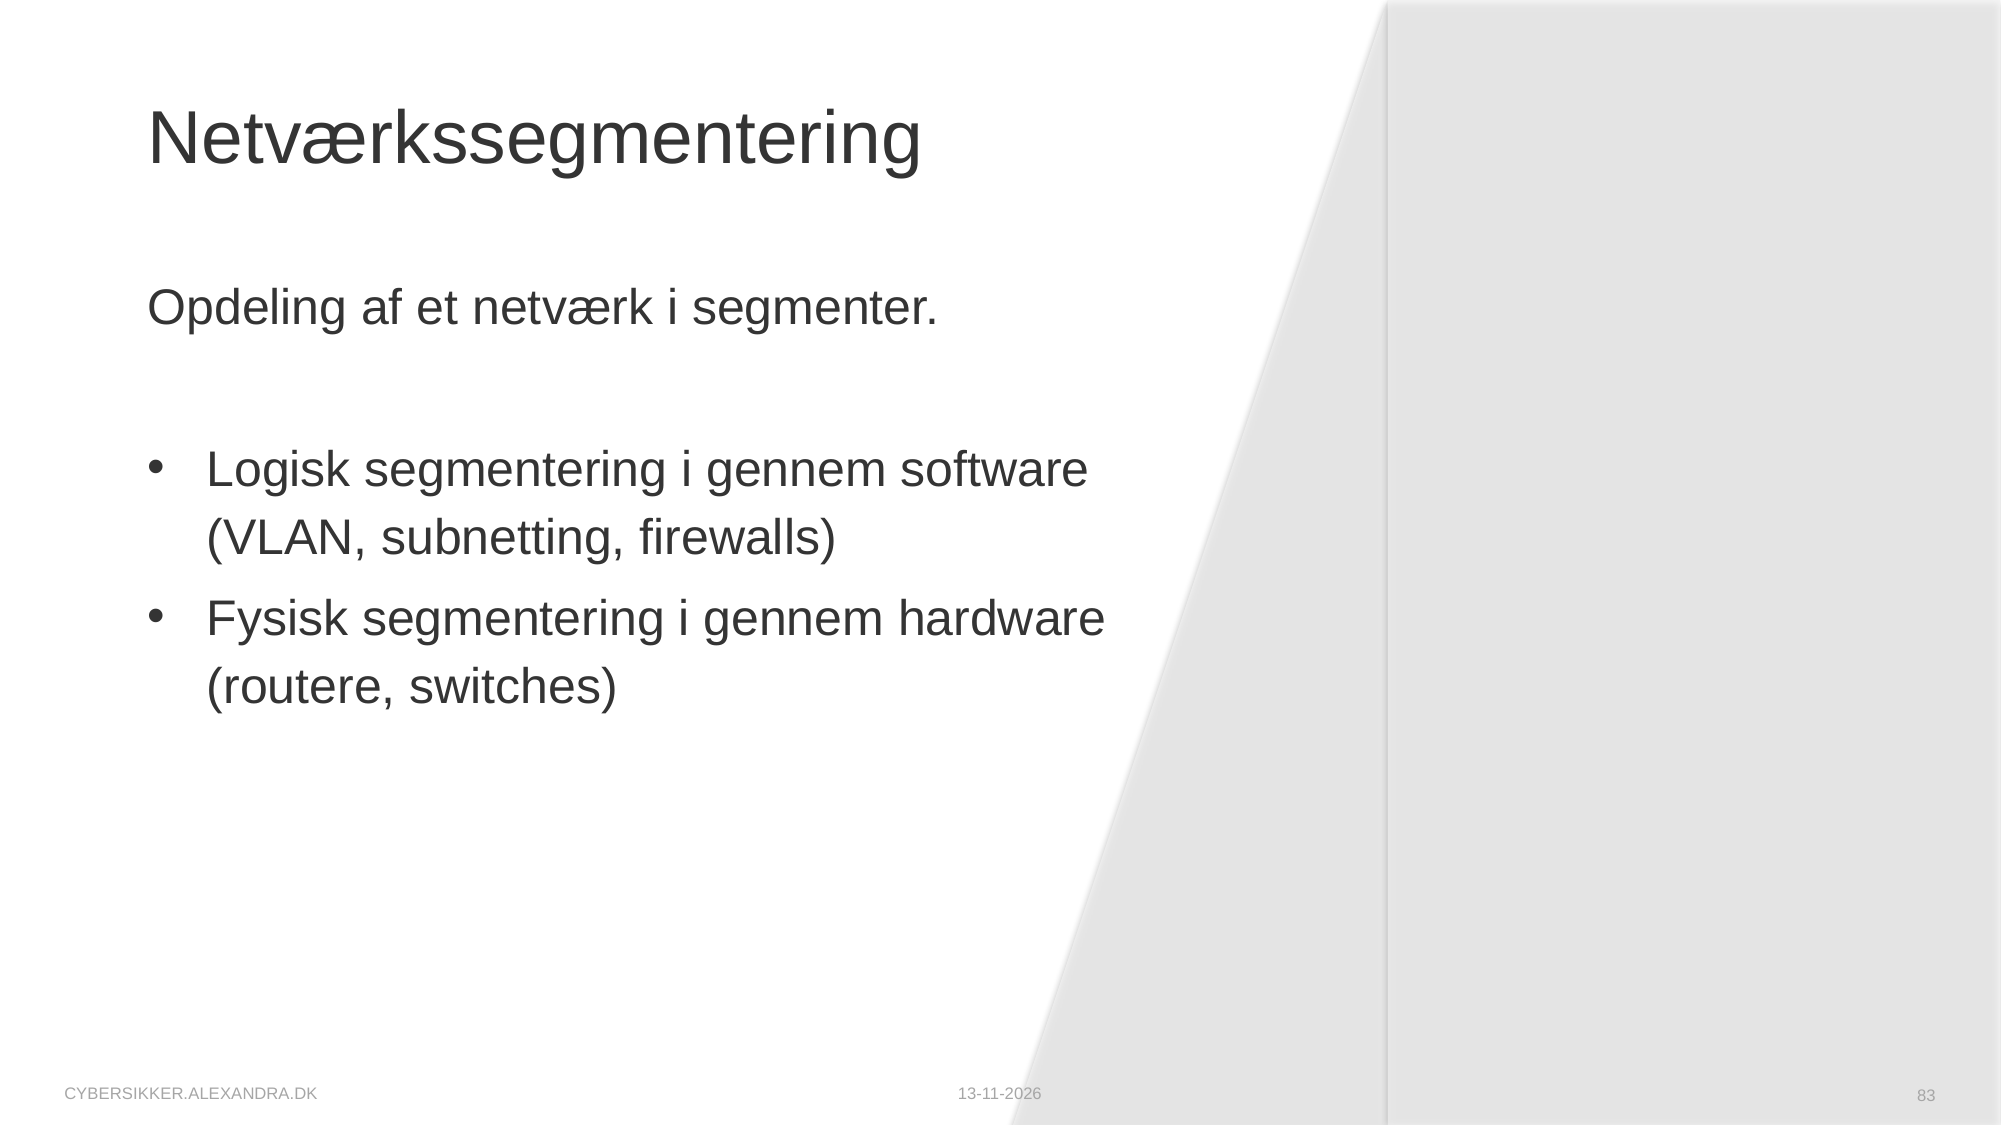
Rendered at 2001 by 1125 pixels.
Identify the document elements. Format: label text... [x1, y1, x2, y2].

title Netværkssegmentering [147, 88, 1861, 180]
slide_number 83 [1631, 1077, 1951, 1113]
list Opdeling af et netværk i segmenter. Logisk segmentering i gennem software (VLAN, subnetting, firewalls) Fysisk segmentering i gennem hardware (routere, switches) [147, 265, 1217, 975]
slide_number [763, 1075, 1237, 1106]
footer cybersikker.alexandra.dk [49, 1075, 565, 1106]
